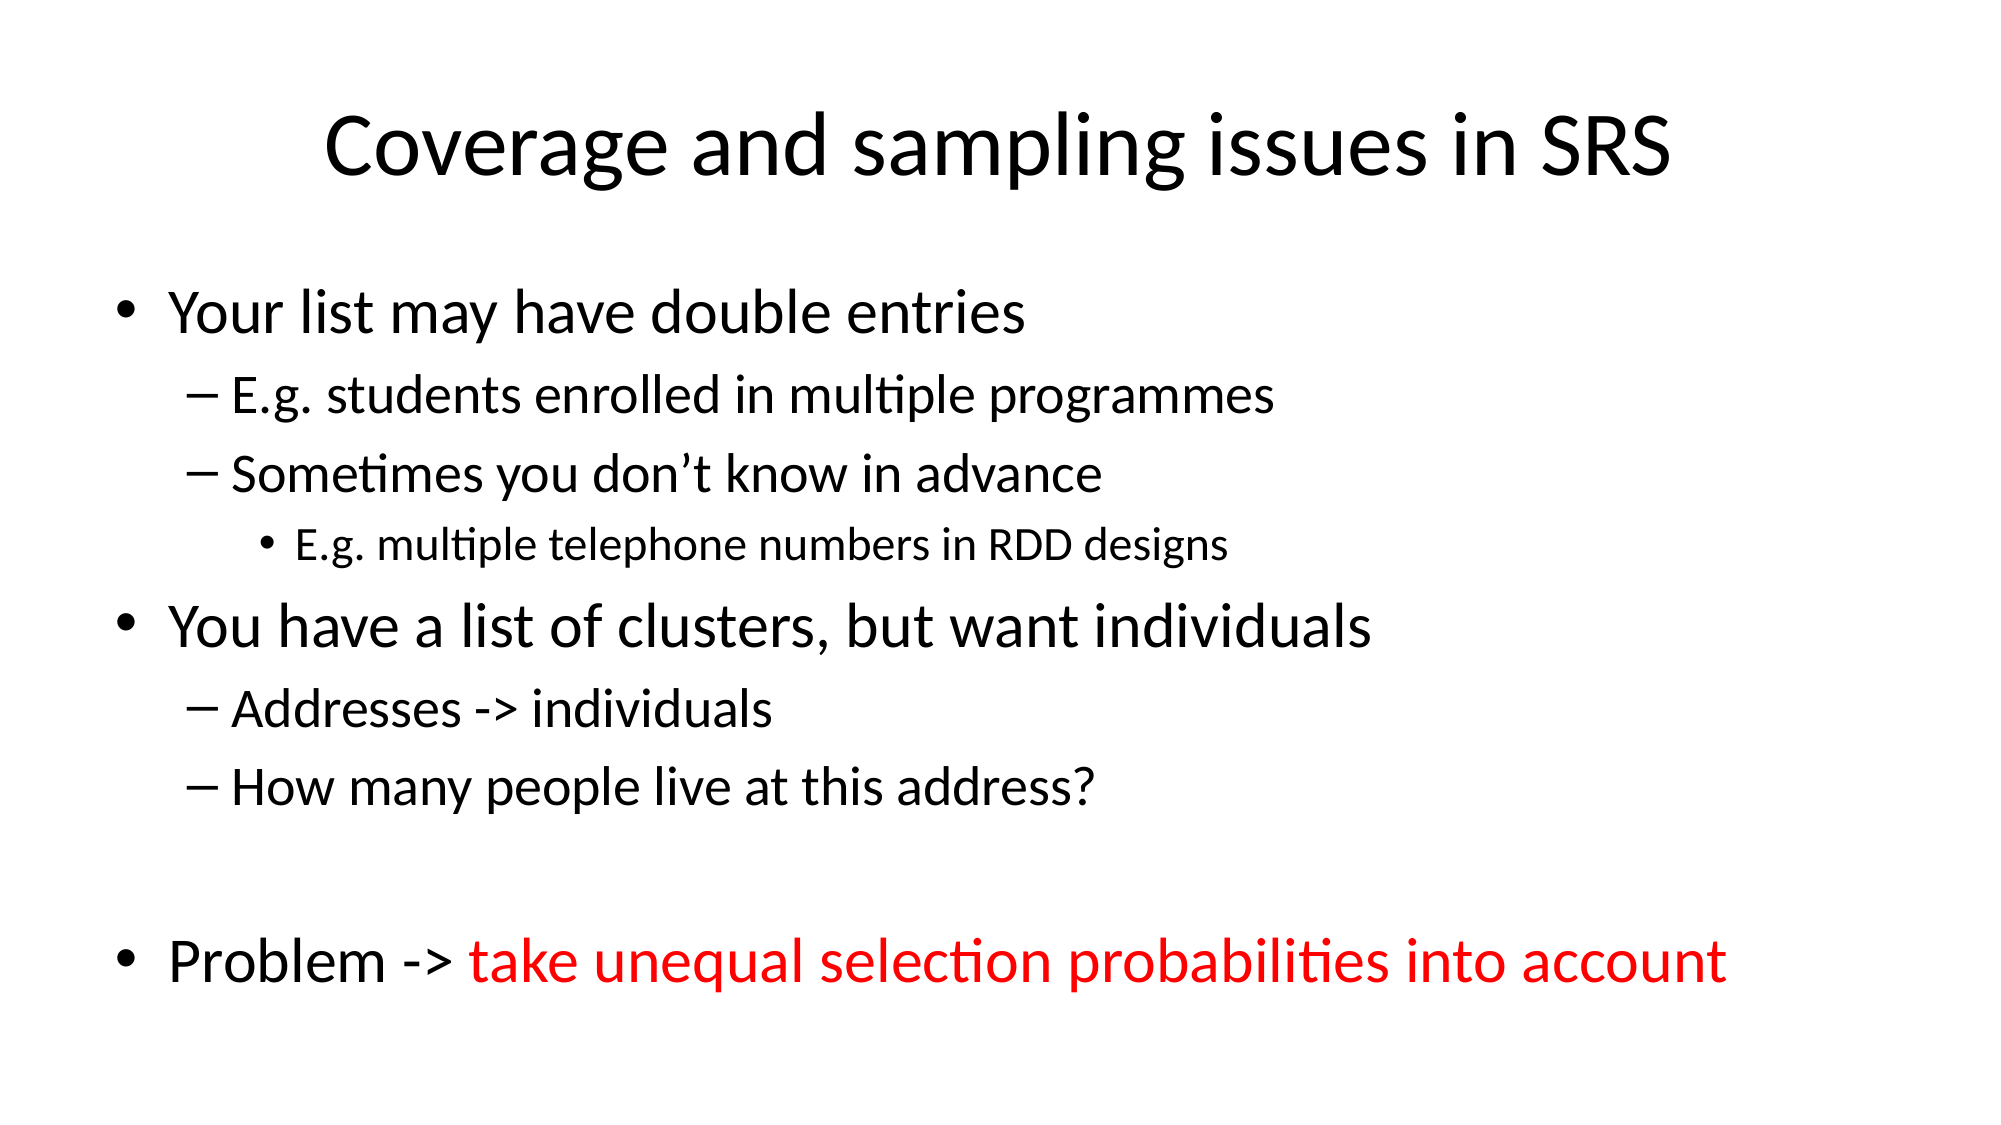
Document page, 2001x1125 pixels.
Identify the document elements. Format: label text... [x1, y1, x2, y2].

list Your list may have double entries E.g. students enrolled in multiple programmes Sometimes you don’t know in advance E.g. multiple telephone numbers in RDD designs You have a list of clusters, but want individuals Addresses -> individuals How many people live at this address? Problem -> take unequal selection probabilities into account [99, 262, 1900, 1005]
title Coverage and sampling issues in SRS [99, 45, 1900, 233]
